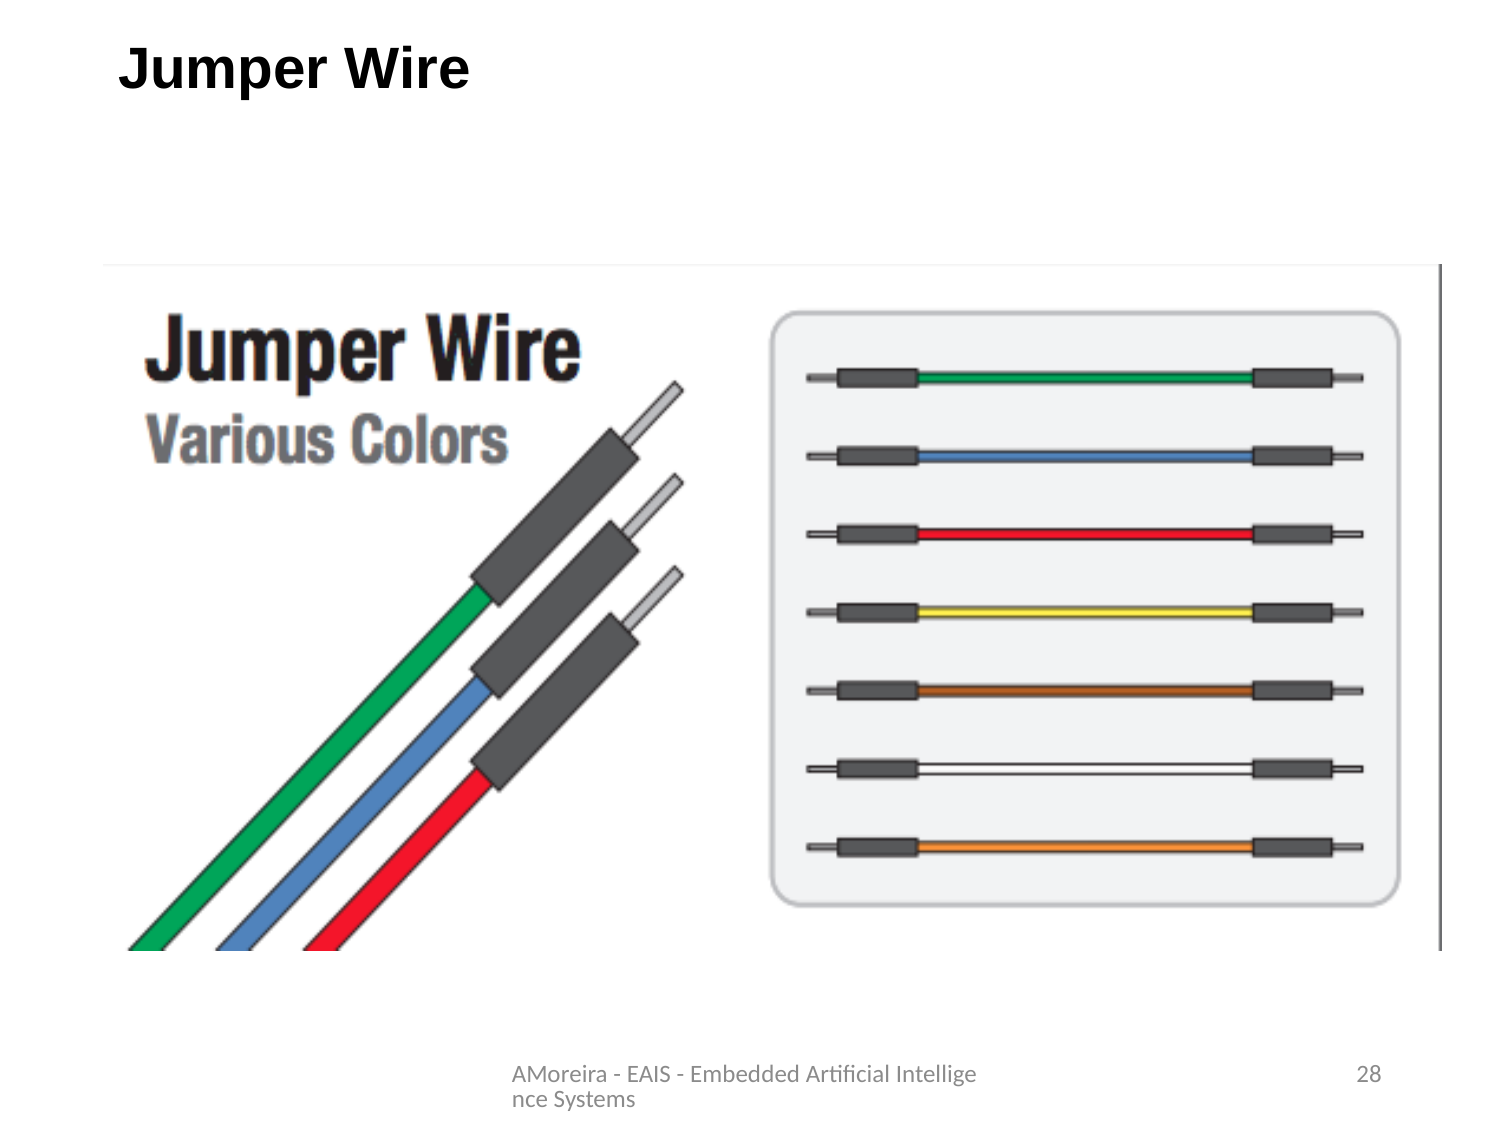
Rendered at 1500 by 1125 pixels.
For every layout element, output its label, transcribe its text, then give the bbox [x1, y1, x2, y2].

slide_number 28 [1059, 1042, 1397, 1103]
title Jumper Wire [103, 3, 1397, 137]
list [103, 201, 1442, 1014]
footer AMoreira - EAIS - Embedded Artificial Intelligence Systems [496, 1042, 1004, 1103]
